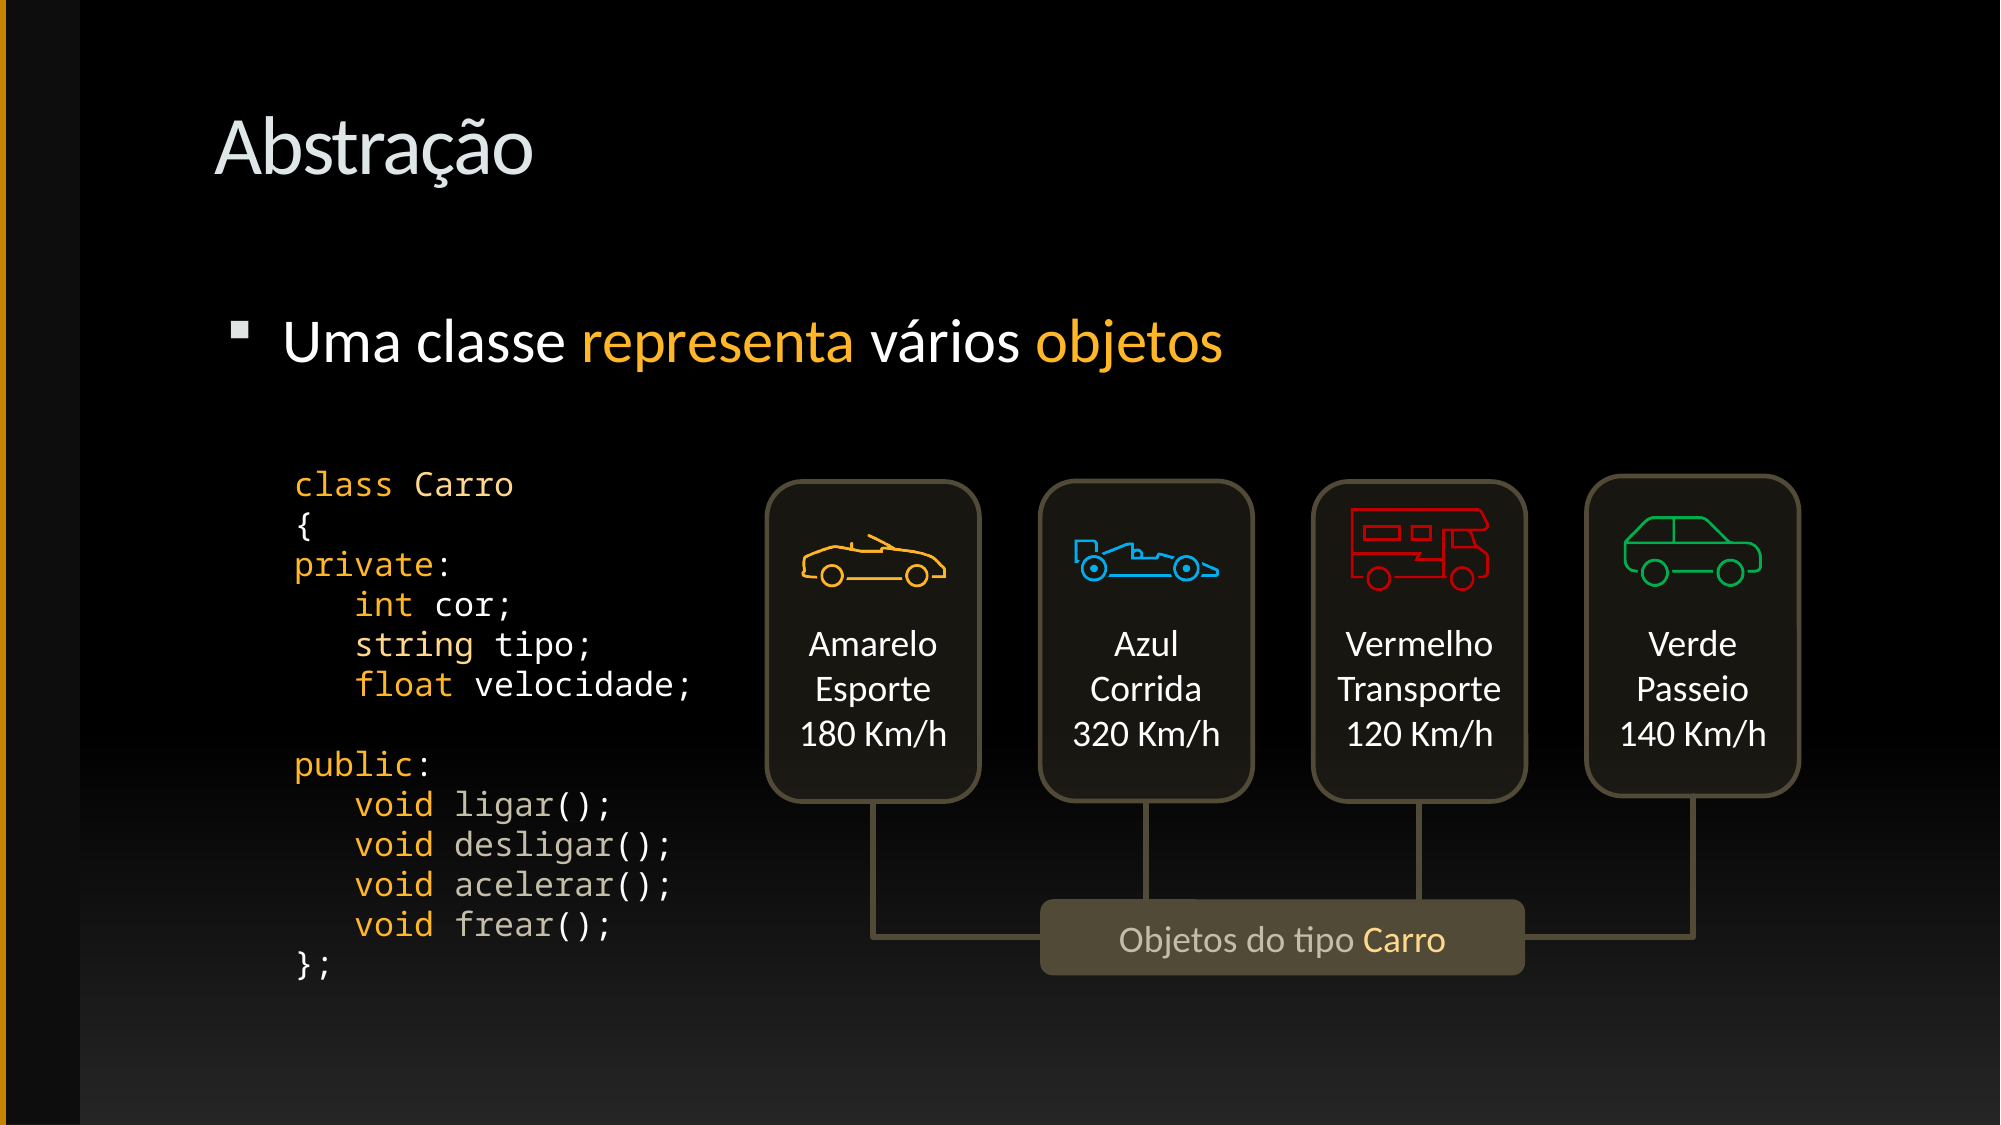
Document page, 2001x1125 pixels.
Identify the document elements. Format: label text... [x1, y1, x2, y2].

list Uma classe representa vários objetos [200, 292, 1900, 1043]
title Abstração [200, 83, 1627, 234]
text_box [766, 472, 1800, 977]
text_box class Carro { private: int cor; string tipo; float velocidade; public: void ligar(); void desligar(); void acelerar(); void frear(); }; [279, 456, 729, 990]
